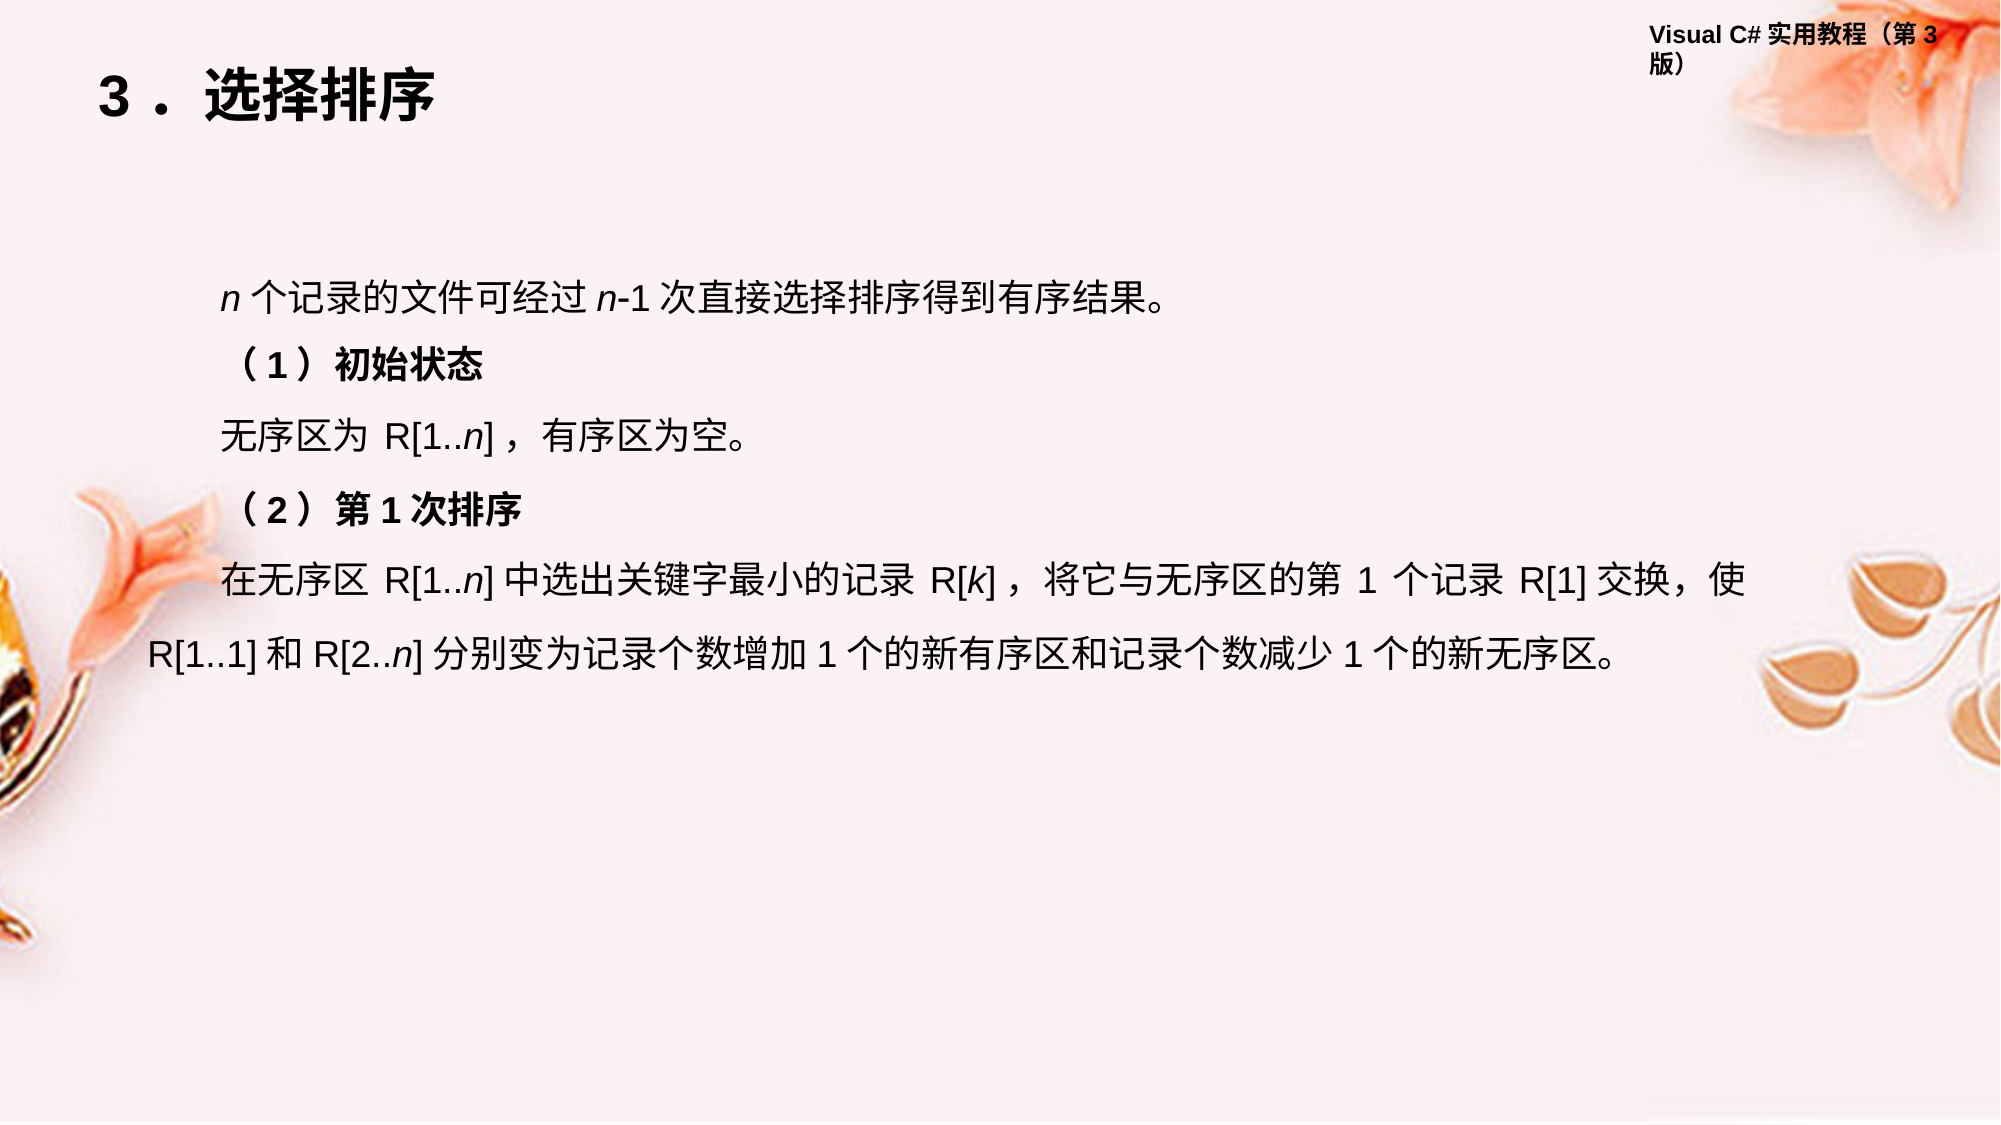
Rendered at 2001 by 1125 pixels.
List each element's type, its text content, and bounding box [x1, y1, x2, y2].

text_box n个记录的文件可经过n1次直接选择排序得到有序结果。 （1）初始状态 无序区为 R[1..n]，有序区为空。 （2）第1次排序 在无序区 R[1..n]中选出关键字最小的记录 R[k]，将它与无序区的第 1 个记录 R[1]交换，使R[1..1]和R[2..n]分别变为记录个数增加1个的新有序区和记录个数减少1个的新无序区。 [132, 244, 1844, 683]
picture [0, 0, 2001, 1125]
text_box 3．选择排序 [83, 58, 1035, 136]
